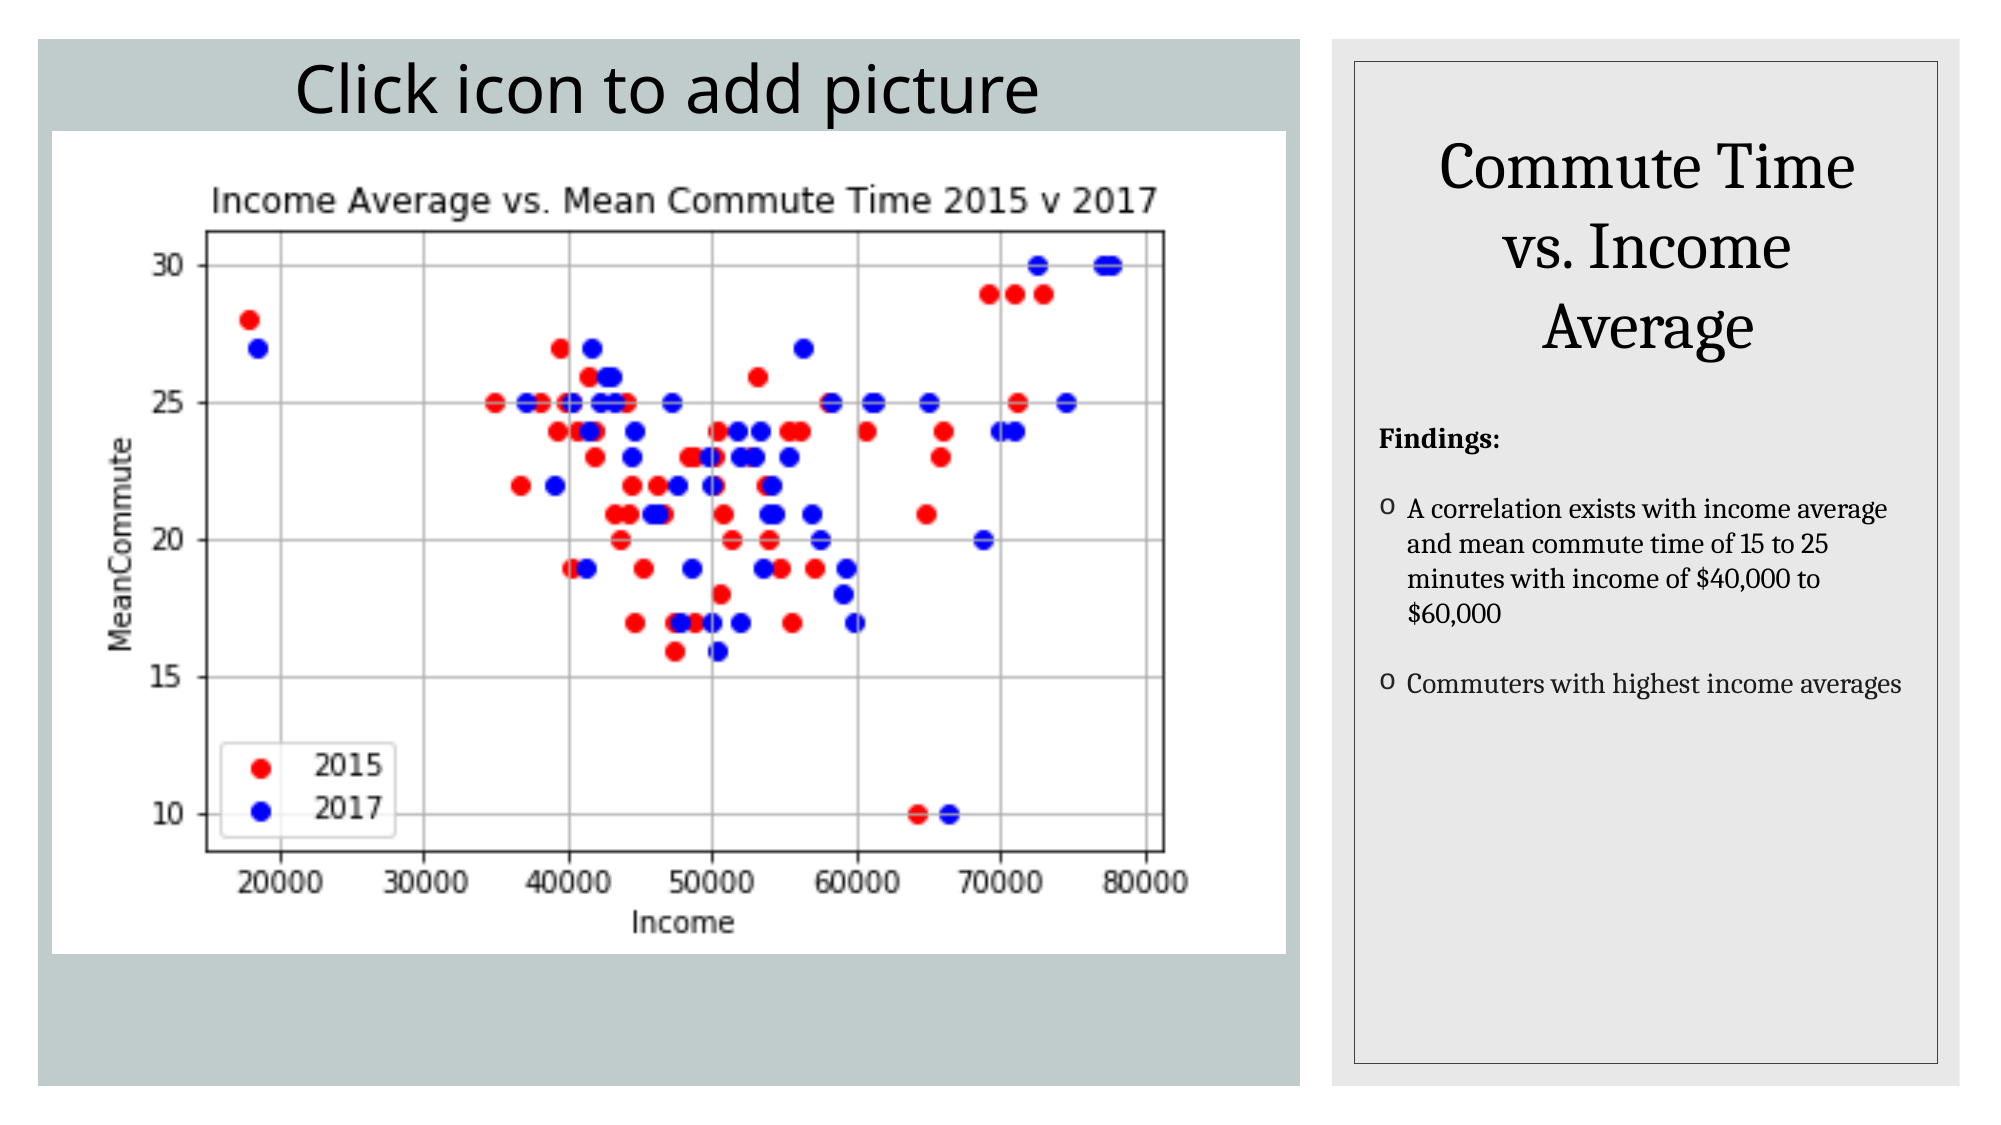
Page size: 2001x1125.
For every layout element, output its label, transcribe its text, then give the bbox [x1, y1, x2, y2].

list Findings: A correlation exists with income average and mean commute time of 15 to 25 minutes with income of $40,000 to $60,000 Commuters with highest income averages [1363, 411, 1928, 881]
title Commute Time vs. Income Average [1390, 98, 1907, 369]
picture [37, 38, 1300, 1086]
